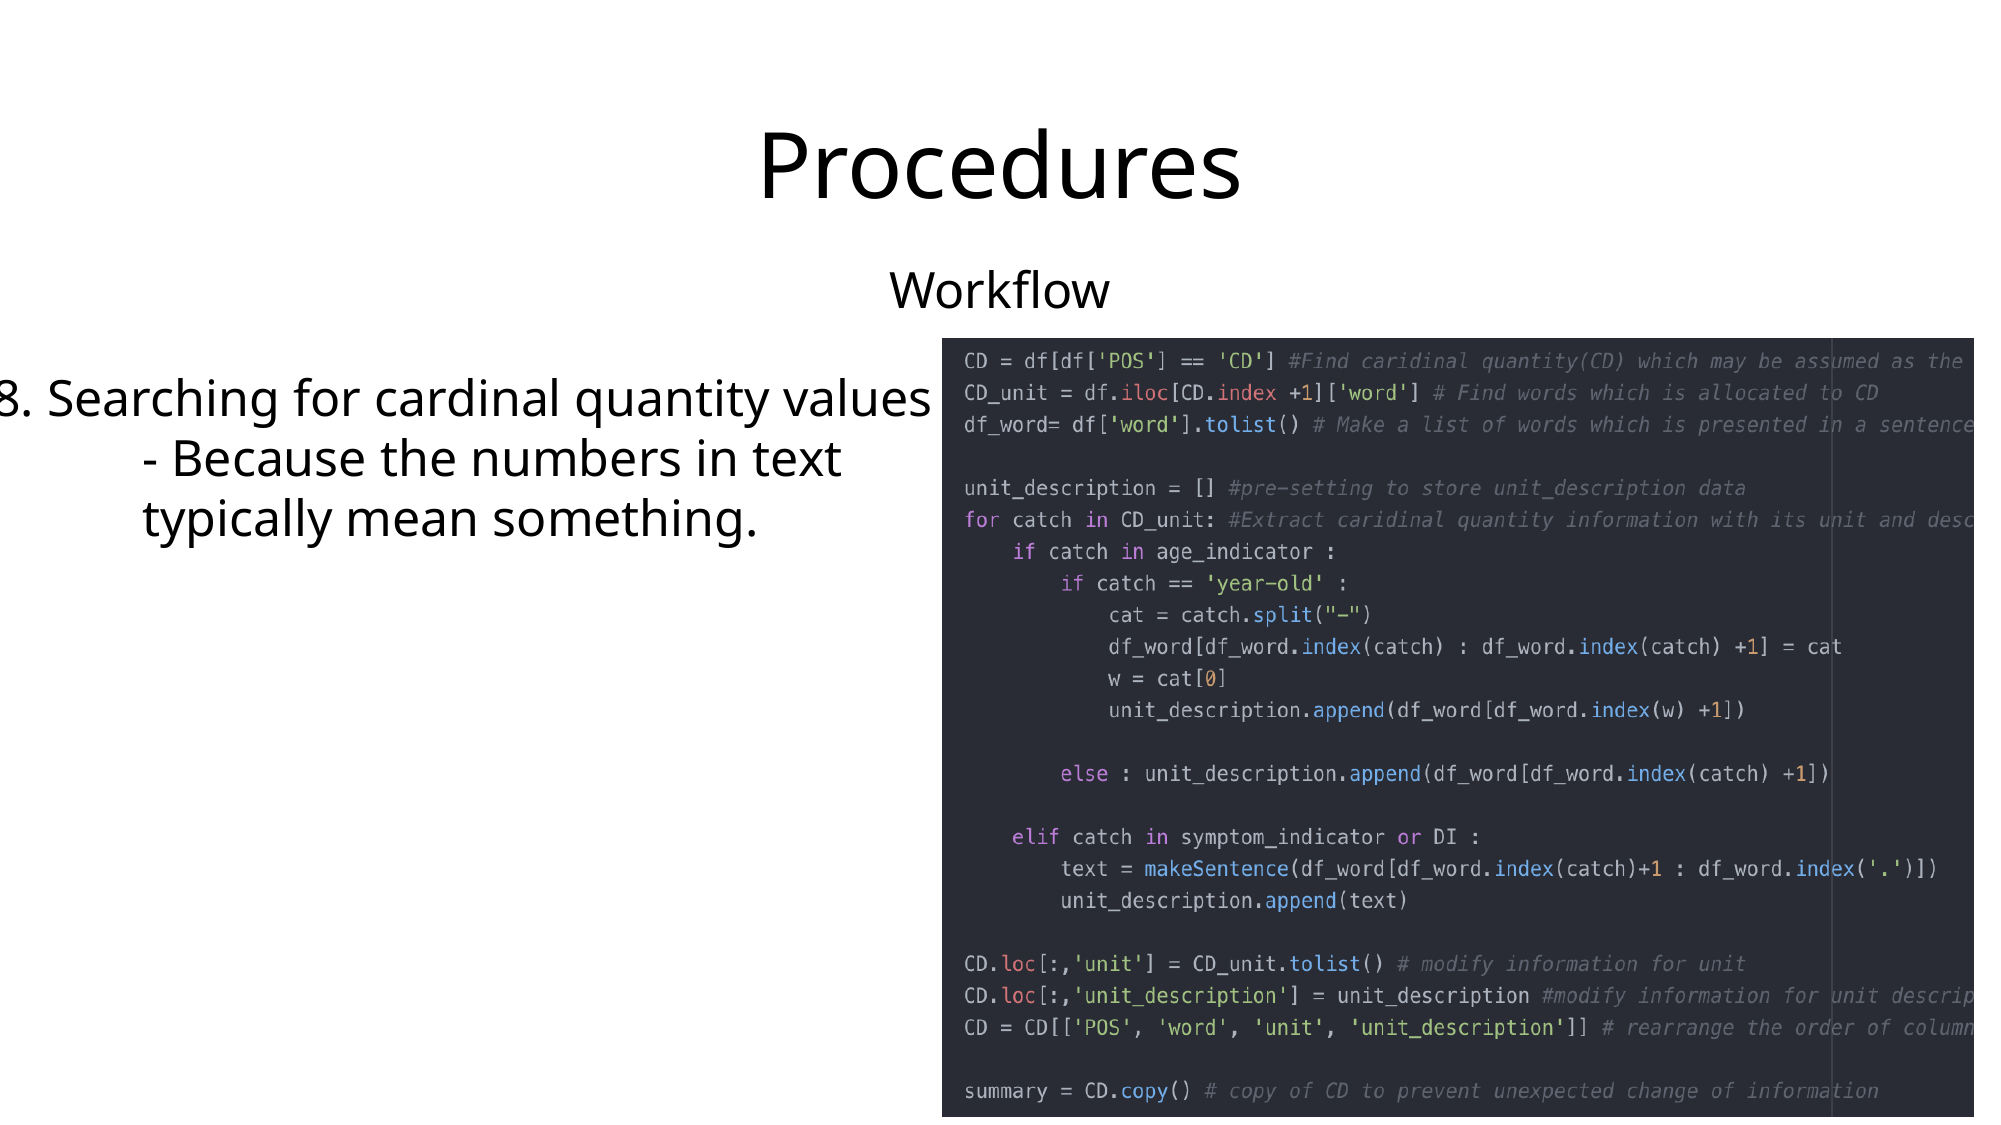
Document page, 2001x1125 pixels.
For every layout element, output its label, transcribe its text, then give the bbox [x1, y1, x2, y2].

picture [942, 338, 1974, 1117]
title Procedures [137, 59, 1863, 180]
text_box 8. Searching for cardinal quantity values - Because the numbers in text typically mean something. [0, 359, 942, 554]
text_box Workflow [137, 180, 1863, 359]
